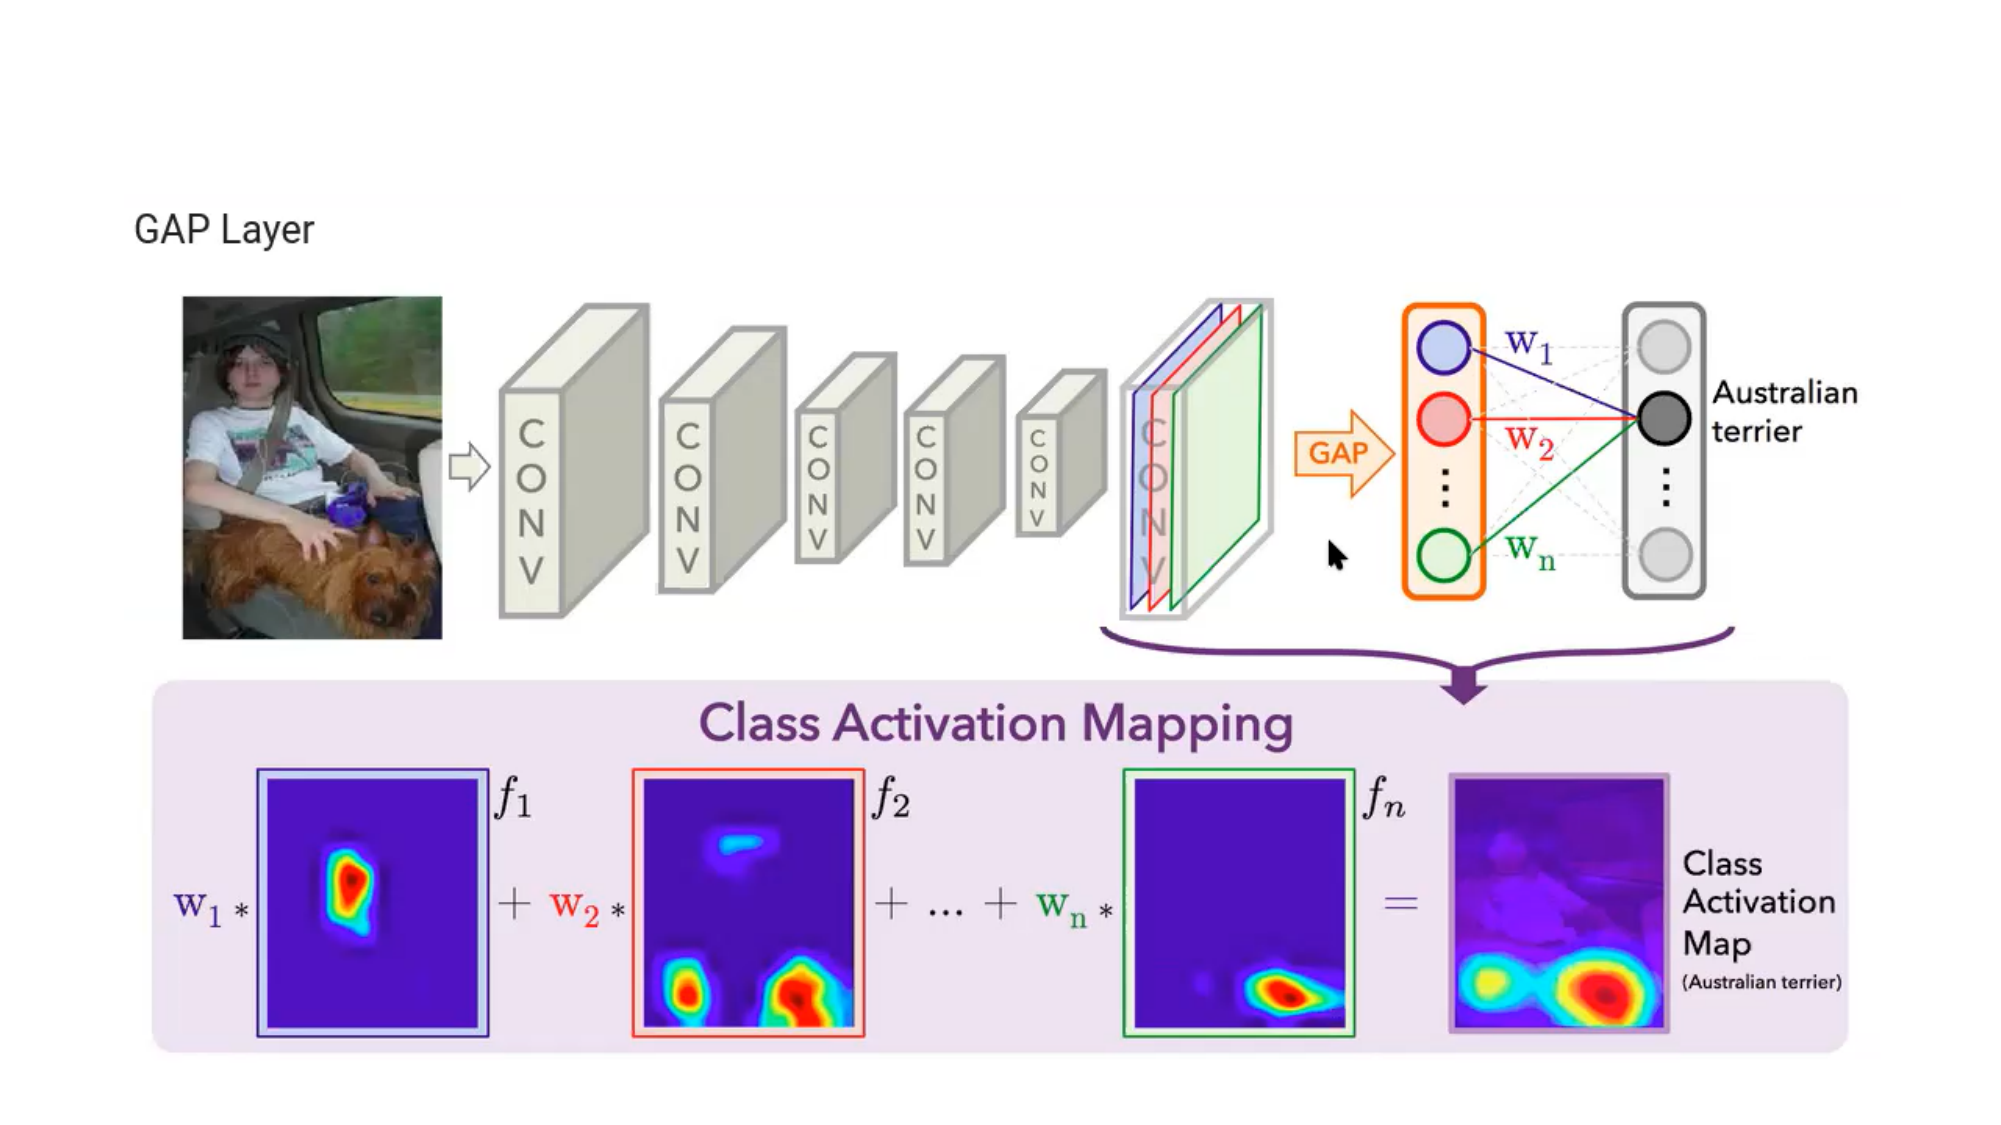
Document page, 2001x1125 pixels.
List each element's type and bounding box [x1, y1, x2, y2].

picture [124, 159, 1901, 1081]
